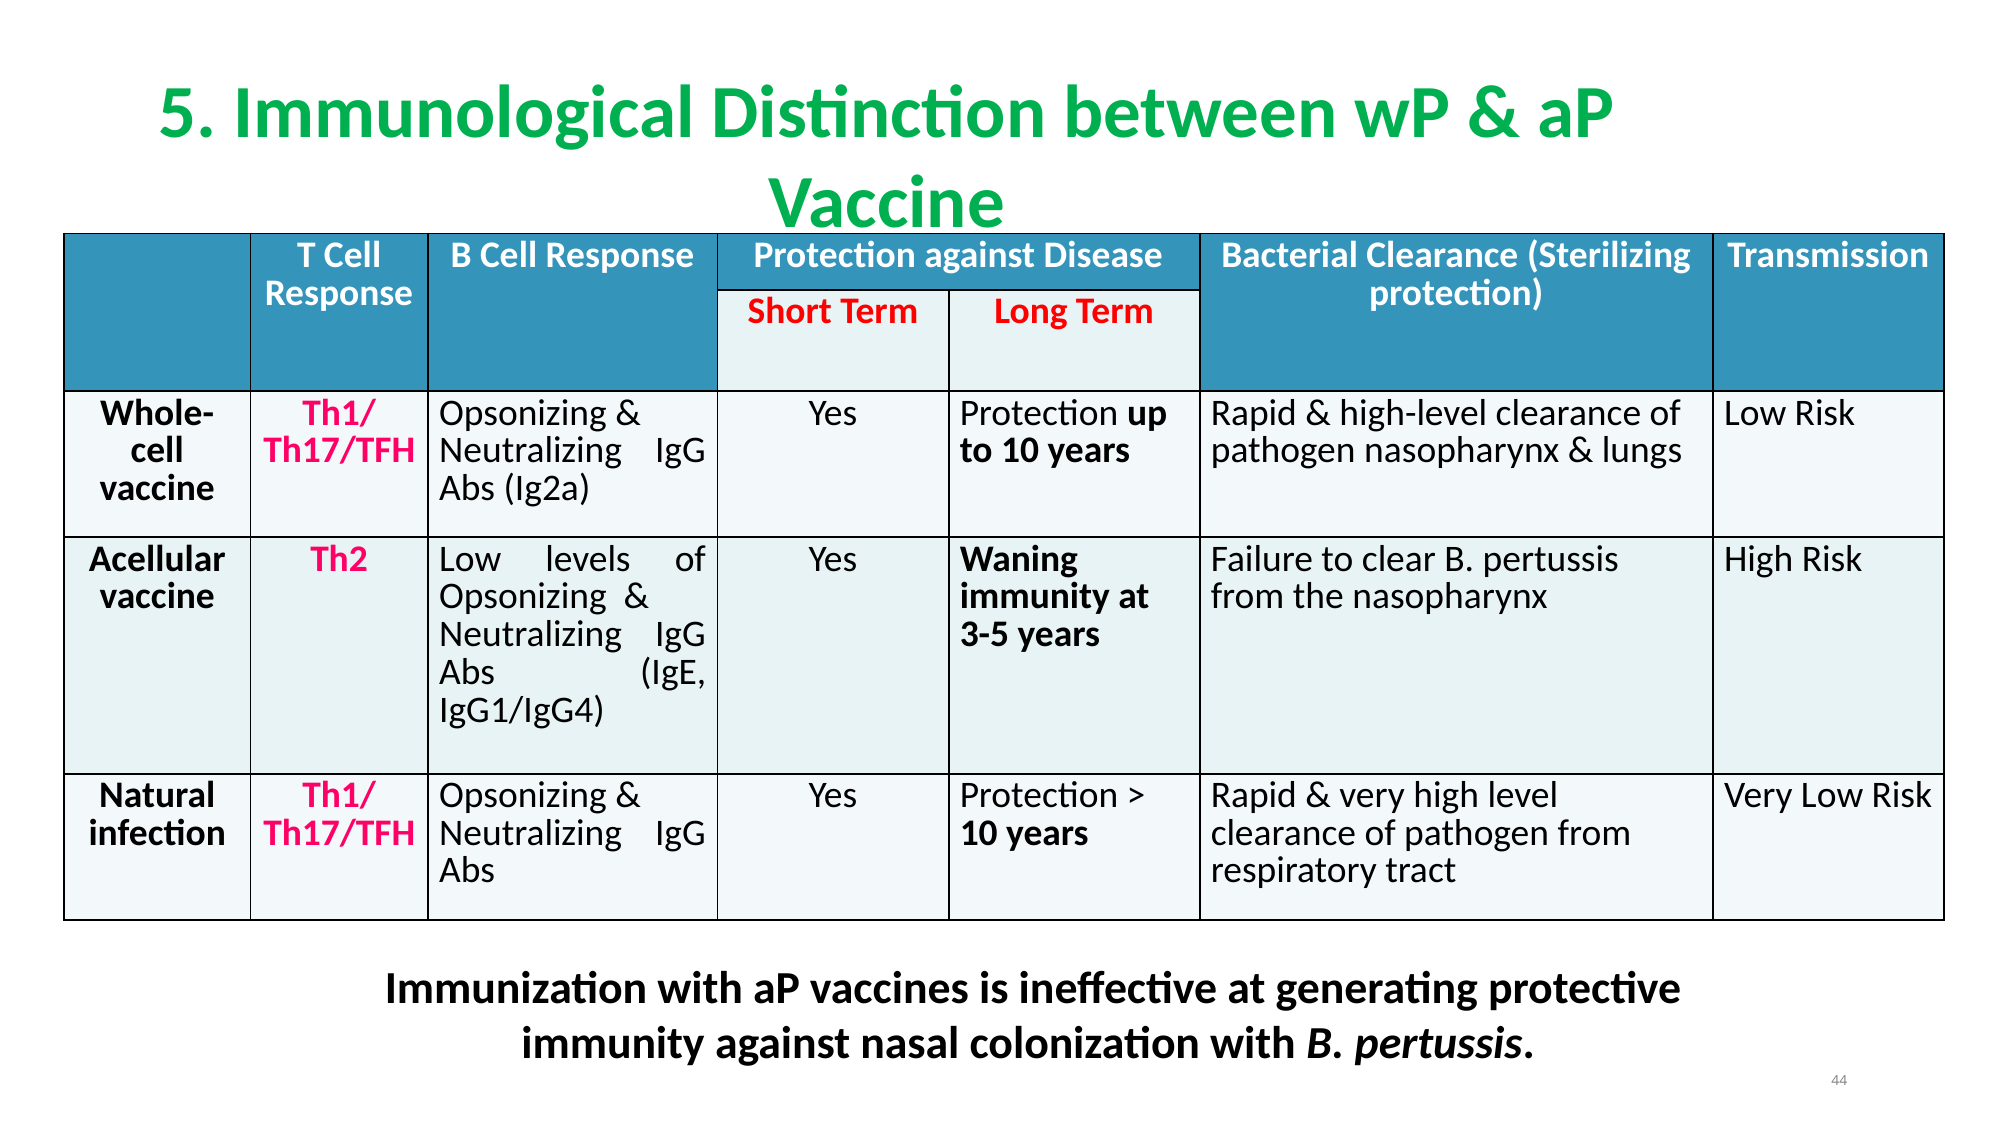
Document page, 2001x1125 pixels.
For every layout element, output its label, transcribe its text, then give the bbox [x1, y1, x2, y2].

table_cell Yes [718, 538, 948, 773]
table_cell Low levels of Opsonizing & Neutralizing IgG Abs (IgE, IgG1/IgG4) [429, 538, 717, 773]
table_cell Acellular vaccine [65, 538, 250, 773]
table_cell Waning immunity at 3-5 years [950, 538, 1199, 773]
table_header Bacterial Clearance (Sterilizing protection) [1201, 234, 1712, 390]
table_cell Th2 [251, 538, 427, 773]
table_header [65, 234, 250, 390]
table_header Transmission [1714, 234, 1943, 390]
table_cell Yes [718, 392, 948, 536]
table_cell Rapid & very high level clearance of pathogen from respiratory tract [1201, 775, 1712, 919]
table_cell Opsonizing & Neutralizing IgG Abs [429, 775, 717, 919]
table_header Protection against Disease [718, 234, 1199, 289]
table_cell Yes [718, 775, 948, 919]
table_cell High Risk [1714, 538, 1943, 773]
slide_number ‹#› [1412, 1051, 1863, 1112]
table_cell Low Risk [1714, 392, 1943, 536]
text_box Immunization with aP vaccines is ineffective at generating protective immunity against nasal colonization with B. pertussis. [311, 950, 1756, 1076]
table_cell Protection > 10 years [950, 775, 1199, 919]
table_header T Cell Response [251, 234, 427, 390]
table_cell Th1/Th17/TFH [251, 392, 427, 536]
table_cell Natural infection [65, 775, 250, 919]
table_cell Th1/Th17/TFH [251, 775, 427, 919]
table_cell Rapid & high-level clearance of pathogen nasopharynx & lungs [1201, 392, 1712, 536]
text_box 5. Immunological Distinction between wP & aP Vaccine [31, 55, 1743, 185]
table_header B Cell Response [429, 234, 717, 390]
table_cell Opsonizing & Neutralizing IgG Abs (Ig2a) [429, 392, 717, 536]
table_cell Protection up to 10 years [950, 392, 1199, 536]
table_cell Whole-cell vaccine [65, 392, 250, 536]
table_cell Long Term [950, 291, 1199, 390]
table_cell Very Low Risk [1714, 775, 1943, 919]
table_cell Short Term [718, 291, 948, 390]
table_cell Failure to clear B. pertussis from the nasopharynx [1201, 538, 1712, 773]
